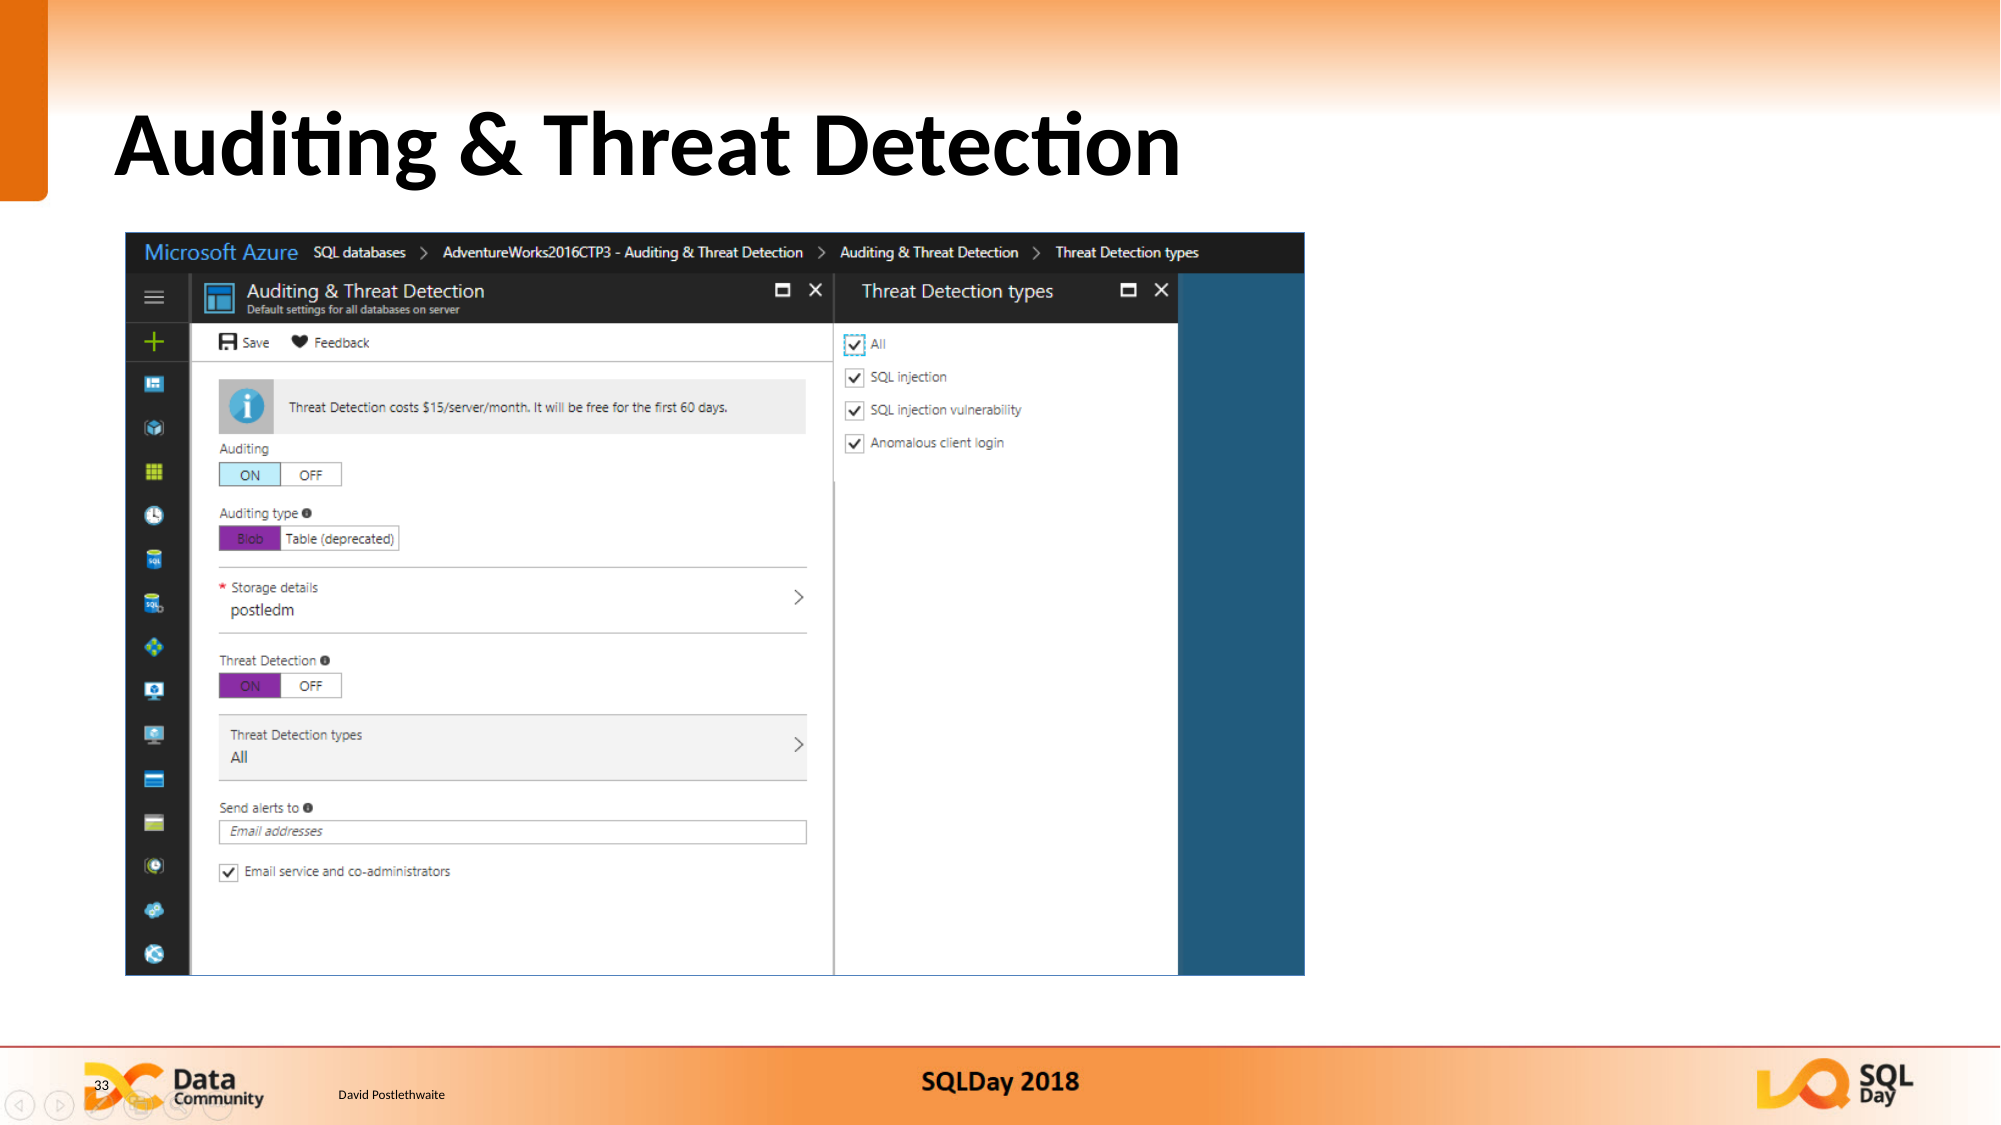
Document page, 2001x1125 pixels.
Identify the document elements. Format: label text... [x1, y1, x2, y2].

title Auditing & Threat Detection [99, 45, 1900, 233]
picture [0, 0, 2001, 1125]
